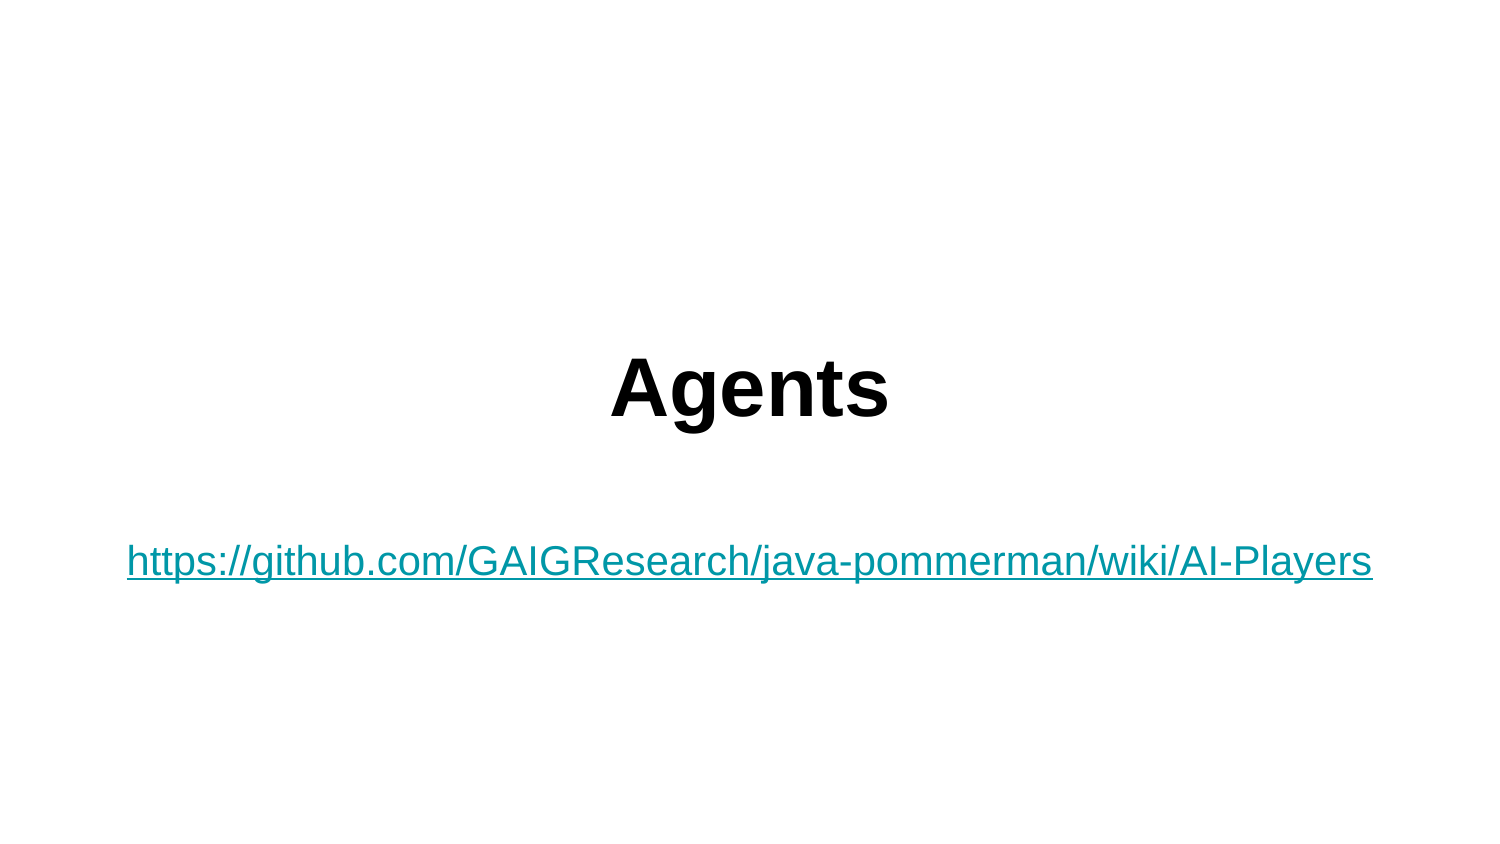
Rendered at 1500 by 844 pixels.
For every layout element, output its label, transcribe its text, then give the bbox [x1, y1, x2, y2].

title Agents https://github.com/GAIGResearch/java-pommerman/wiki/AI-Players [51, 122, 1449, 599]
